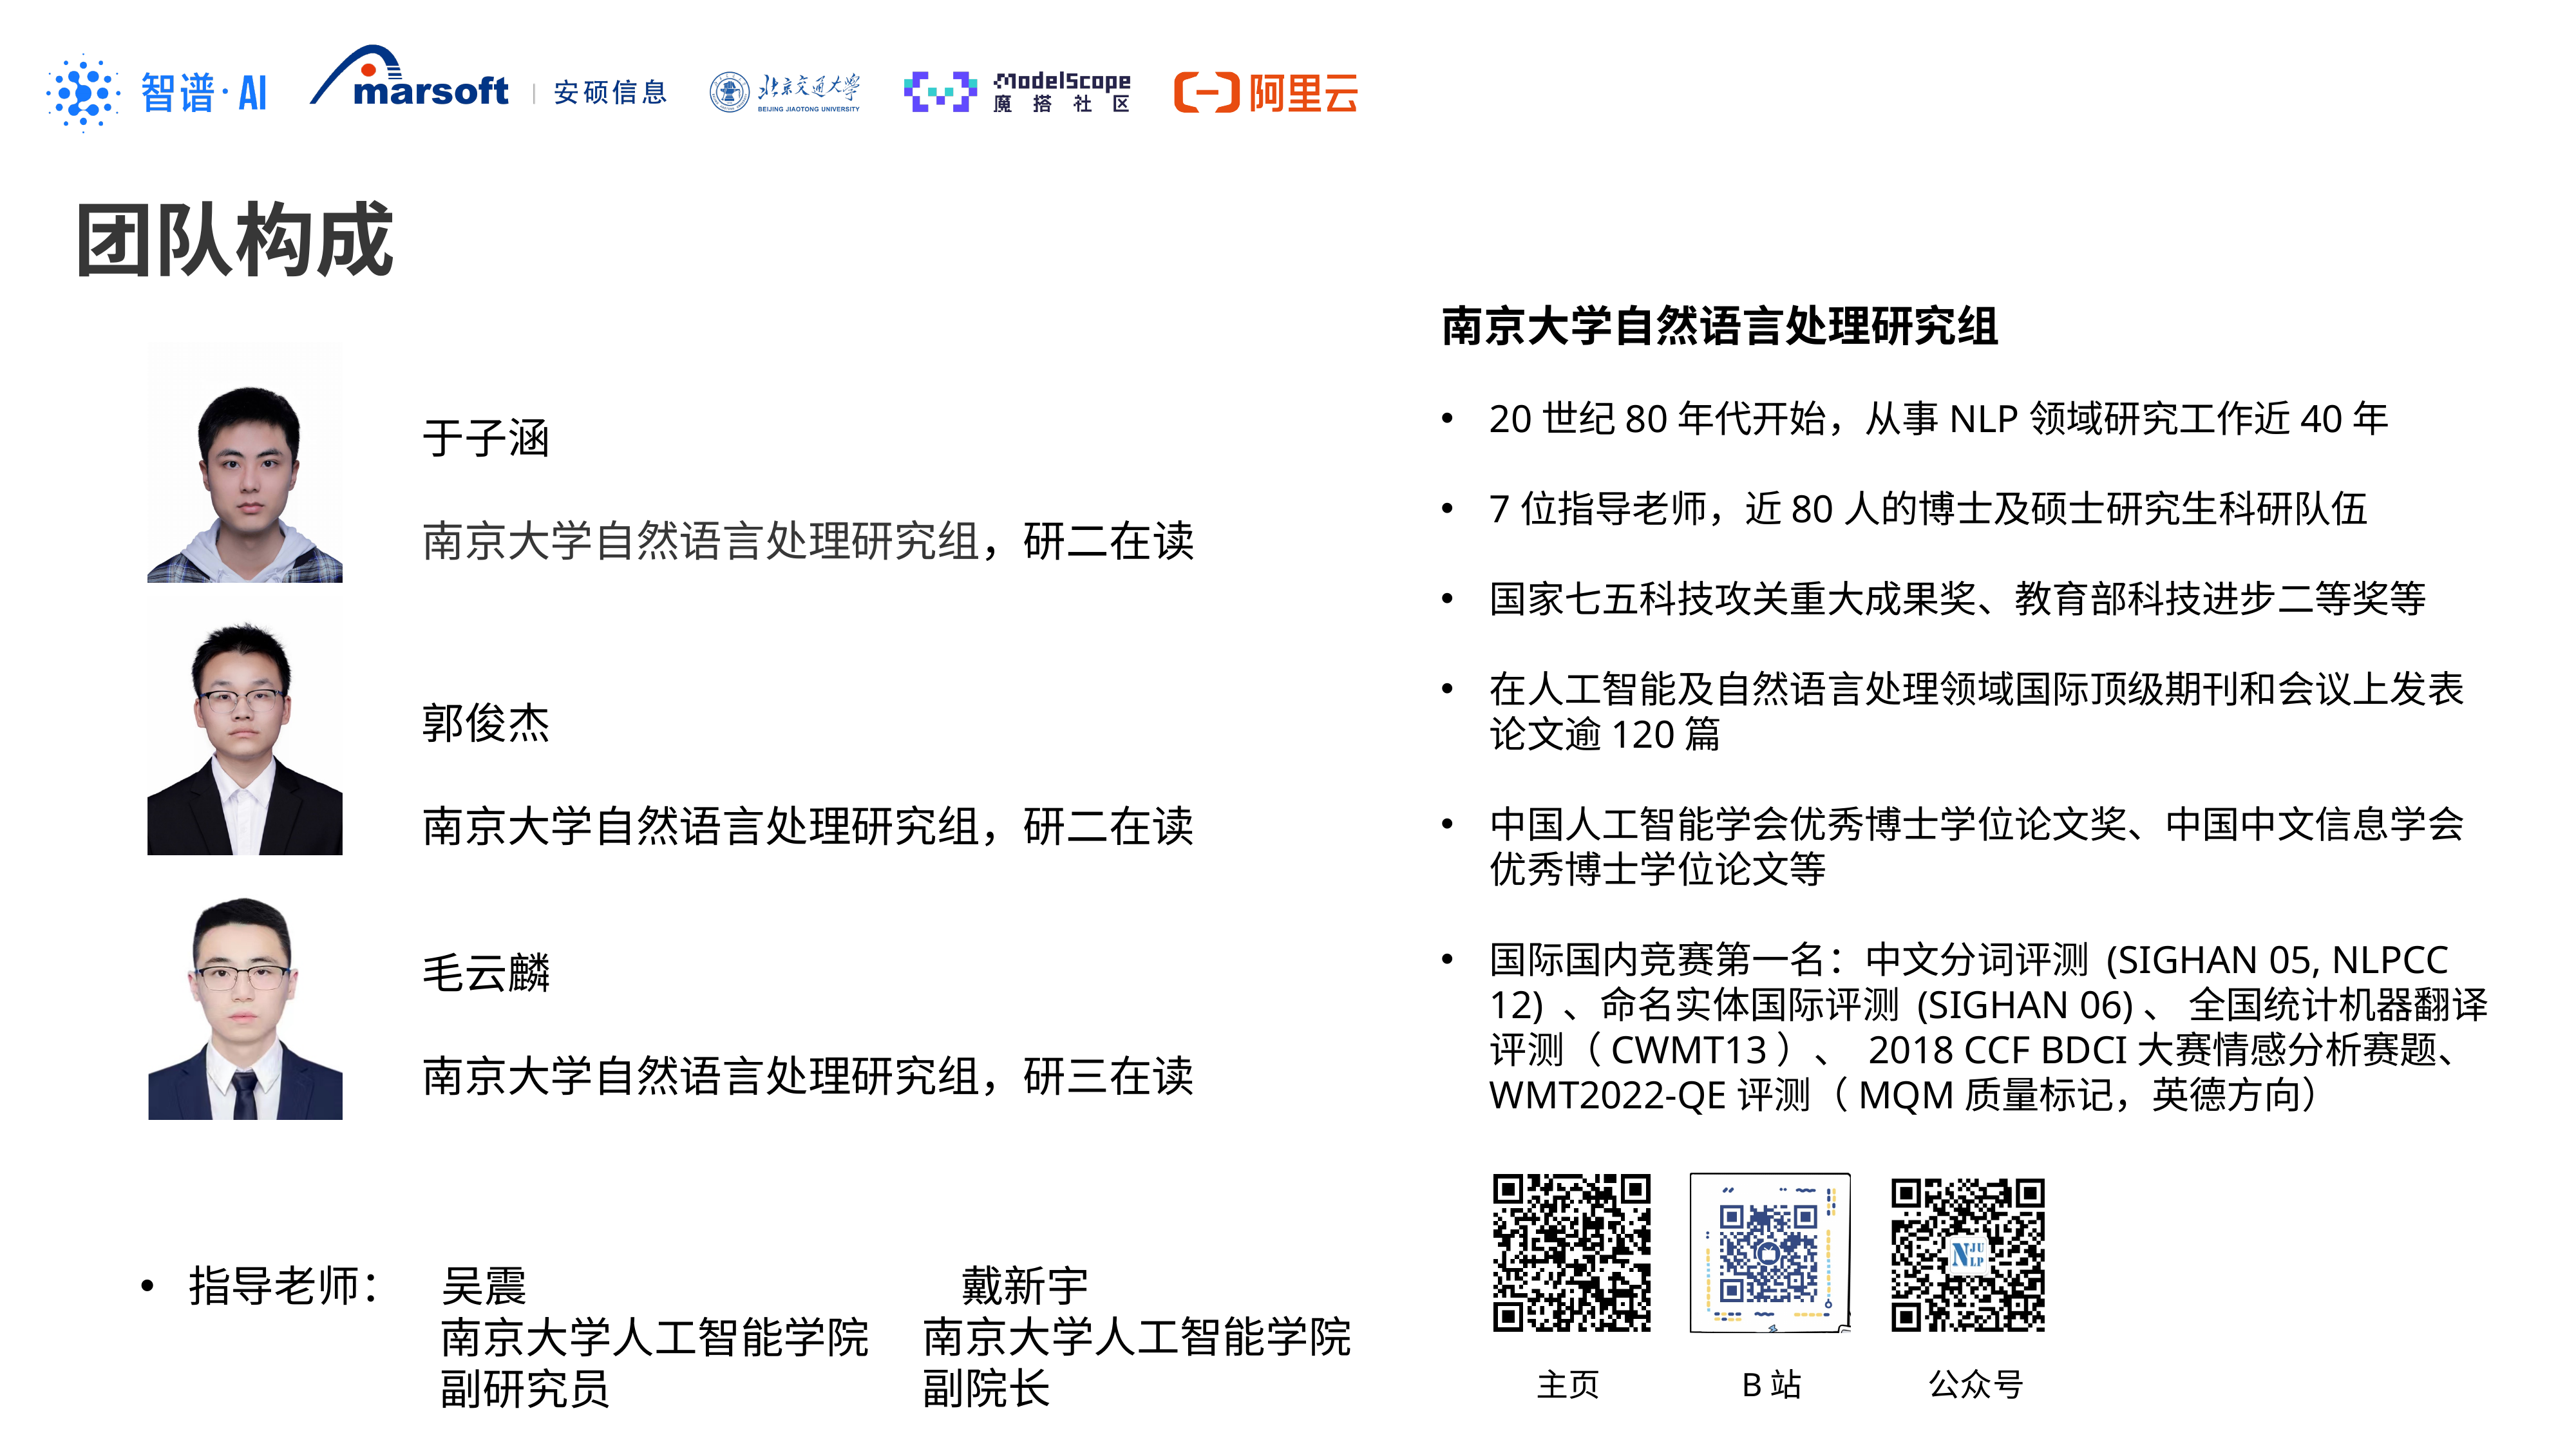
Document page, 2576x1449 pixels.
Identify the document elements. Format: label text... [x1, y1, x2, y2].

picture [147, 342, 343, 583]
picture [1484, 1166, 1660, 1340]
picture [148, 879, 343, 1120]
text_box 于子涵 南京大学自然语言处理研究组，研二在读 [416, 405, 1435, 571]
picture [904, 71, 1130, 112]
picture [147, 596, 343, 856]
text_box 南京大学人工智能学院 副研究员 [434, 1305, 903, 1419]
text_box 主页 [1531, 1359, 1644, 1408]
text_box B站 [1736, 1359, 1850, 1408]
text_box 郭俊杰 南京大学自然语言处理研究组，研二在读 [416, 690, 1435, 856]
picture [708, 70, 862, 115]
text_box 毛云麟 南京大学自然语言处理研究组，研三在读 [416, 940, 1435, 1106]
text_box 团队构成 [68, 184, 788, 292]
text_box 公众号 [1922, 1359, 2036, 1408]
text_box 南京大学自然语言处理研究组 20世纪80年代开始，从事NLP领域研究工作近40年 7位指导老师，近80人的博士及硕士研究生科研队伍 国家七五科技攻关重大成果奖、教育部科技进步二等奖等 在人工智能及自然语言处理领域国际顶级期刊和会议上发表论文逾120篇 中国人工智能学会优秀博士学位论文奖、中国中文信息学会优秀博士学位论文等 国际国内竞赛第一名：中文分词评测 (SIGHAN 05, NLPCC 12) 、命名实体国际评测 (SIGHAN 06)、 全国统计机器翻译评测（CWMT13）、 2018 CCF BDCI大赛情感分析赛题、WMT2022-QE评测（MQM质量标记，英德方向） [1435, 293, 2505, 1296]
picture [1871, 1157, 2063, 1353]
picture [32, 41, 281, 147]
text_box 指导老师： 吴震 戴新宇 [134, 1253, 1325, 1316]
picture [1138, 57, 1396, 129]
text_box 南京大学人工智能学院 副院长 [916, 1304, 1385, 1419]
picture [1689, 1173, 1851, 1333]
picture [309, 44, 670, 135]
